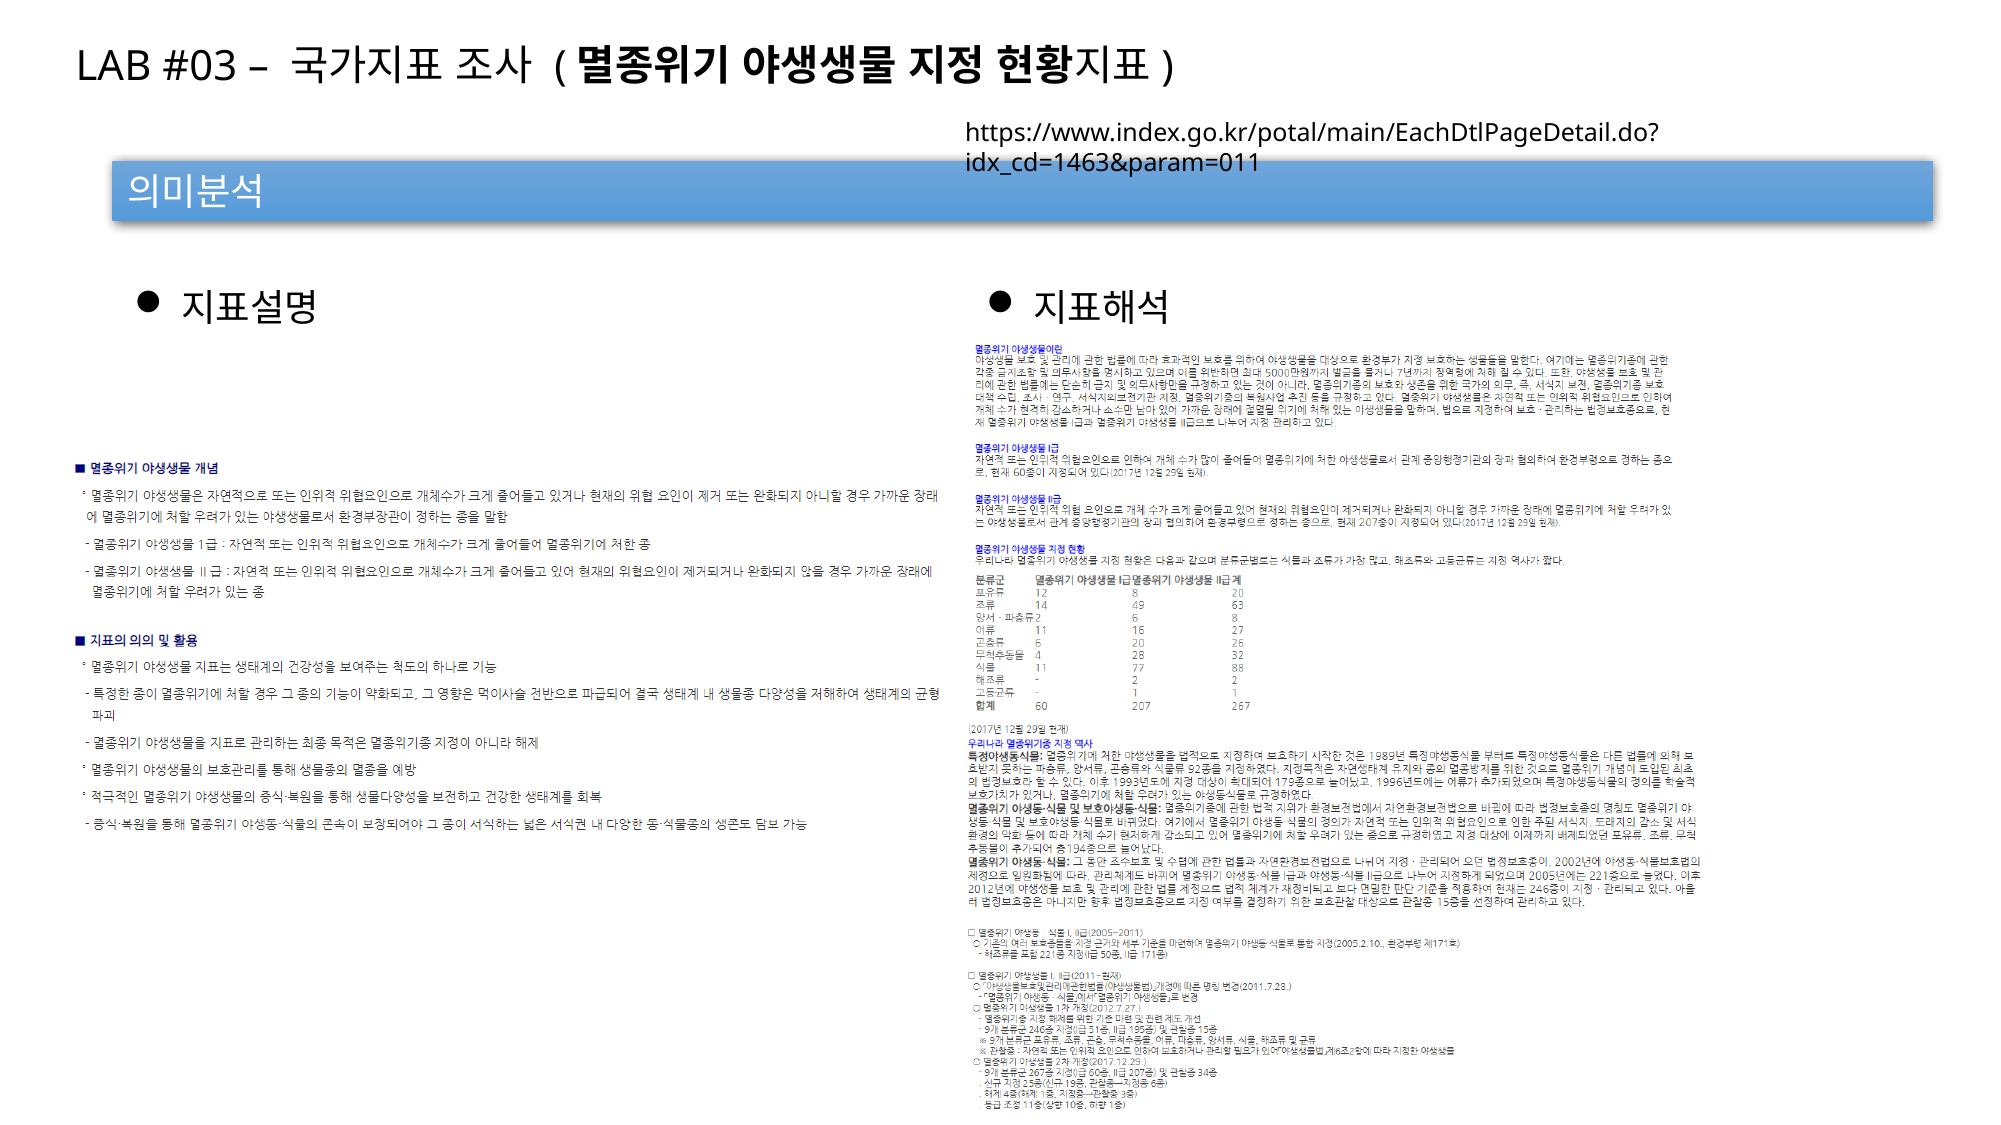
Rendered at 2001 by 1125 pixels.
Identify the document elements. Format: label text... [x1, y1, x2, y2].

picture [60, 448, 951, 850]
text_box 지표해석 [971, 276, 1187, 336]
picture [964, 336, 1719, 916]
picture [964, 917, 1481, 1115]
text_box LAB #03 – 국가지표 조사 (멸종위기 야생생물 지정 현황지표) [60, 31, 1315, 96]
text_box 지표설명 [119, 276, 335, 337]
text_box https://www.index.go.kr/potal/main/EachDtlPageDetail.do?idx_cd=1463&param=011 [950, 109, 1951, 185]
text_box 의미분석 [112, 161, 1933, 221]
